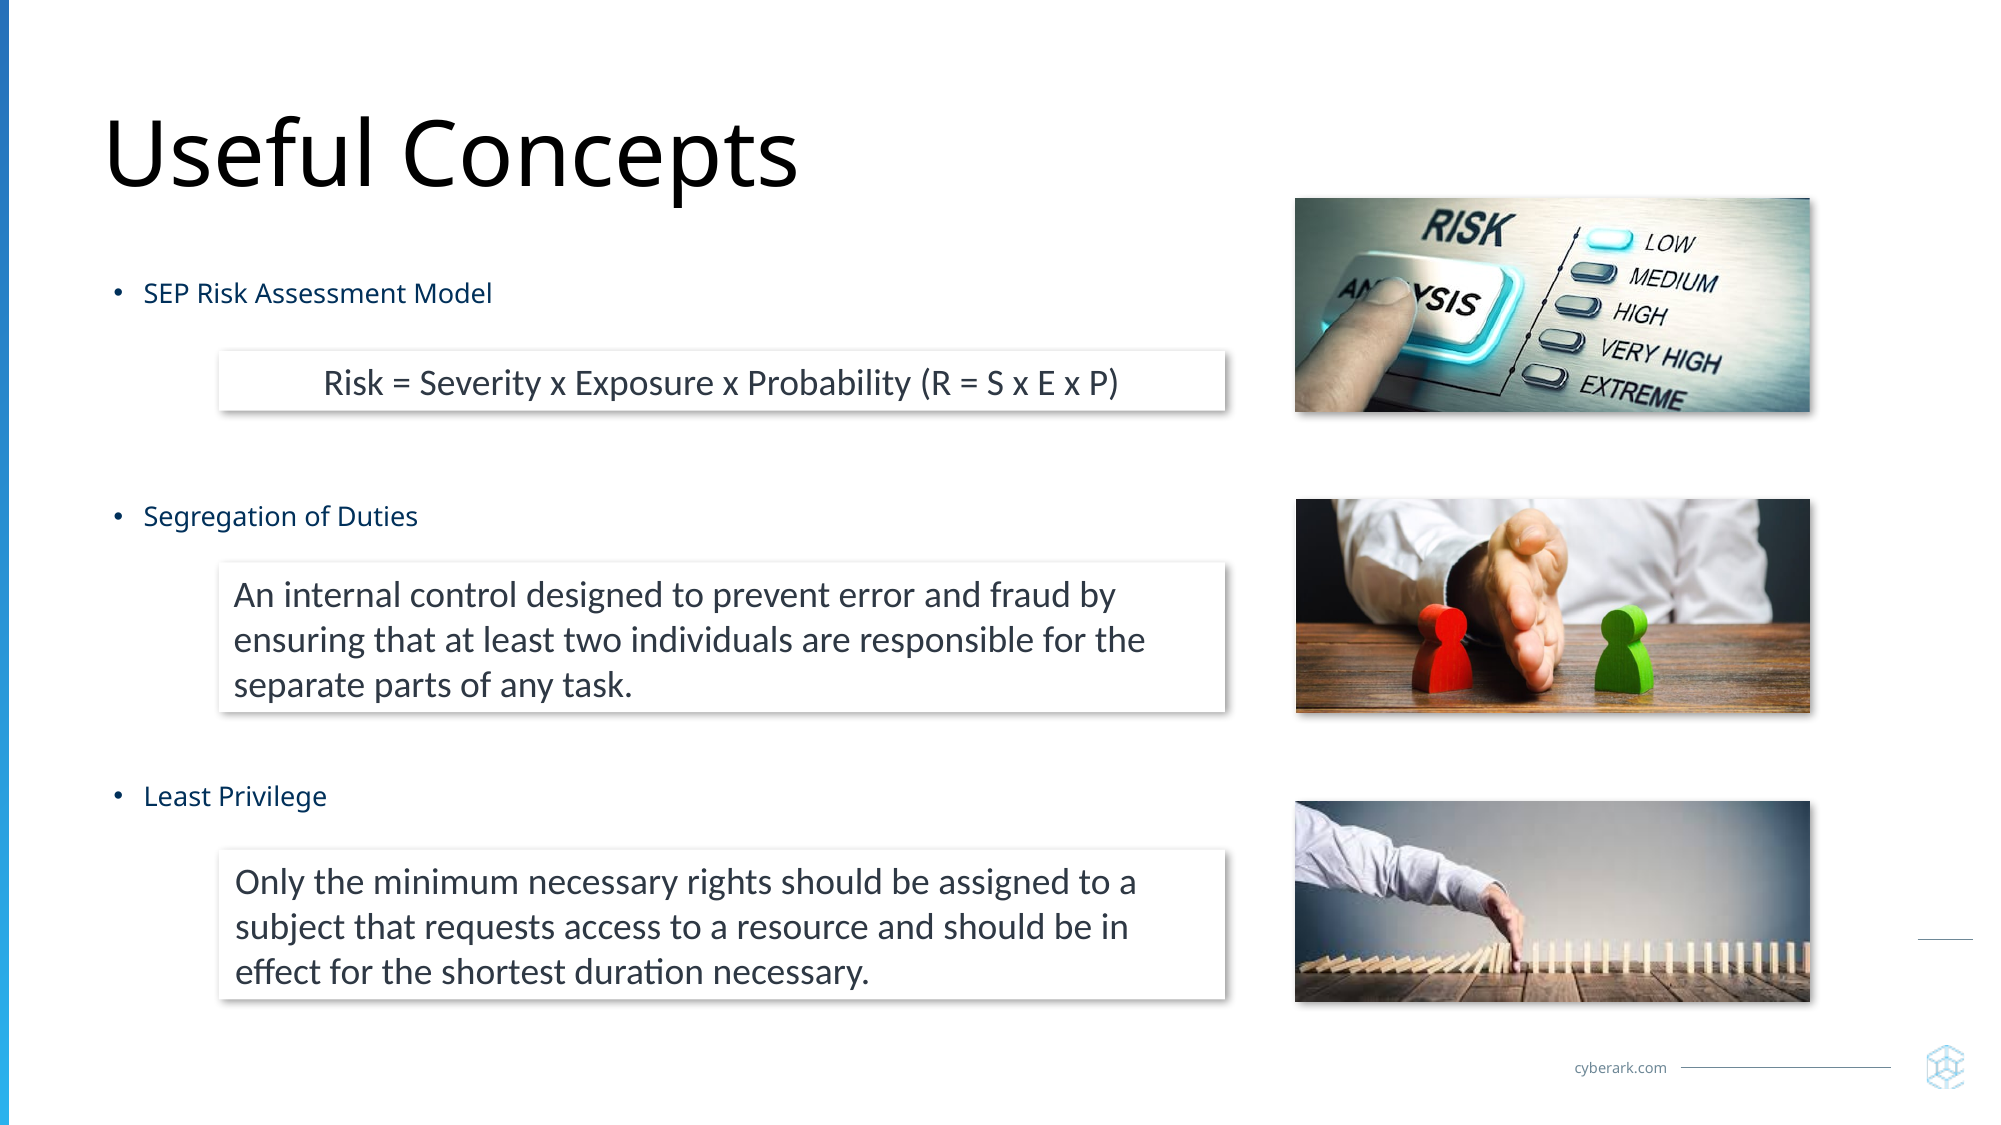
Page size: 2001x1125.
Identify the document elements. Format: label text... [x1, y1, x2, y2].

picture [1295, 198, 1810, 412]
title Useful Concepts [102, 107, 1901, 208]
text_box Only the minimum necessary rights should be assigned to a subject that requests access to a resource and should be in effect for the shortest duration necessary. [218, 849, 1225, 1000]
text_box Risk = Severity x Exposure x Probability (R = S x E x P) [218, 350, 1225, 411]
text_box An internal control designed to prevent error and fraud by ensuring that at least two individuals are responsible for the separate parts of any task. [218, 562, 1225, 713]
list SEP Risk Assessment Model Segregation of Duties Least Privilege [98, 266, 1901, 947]
picture [1295, 801, 1810, 1002]
picture [1295, 499, 1810, 714]
